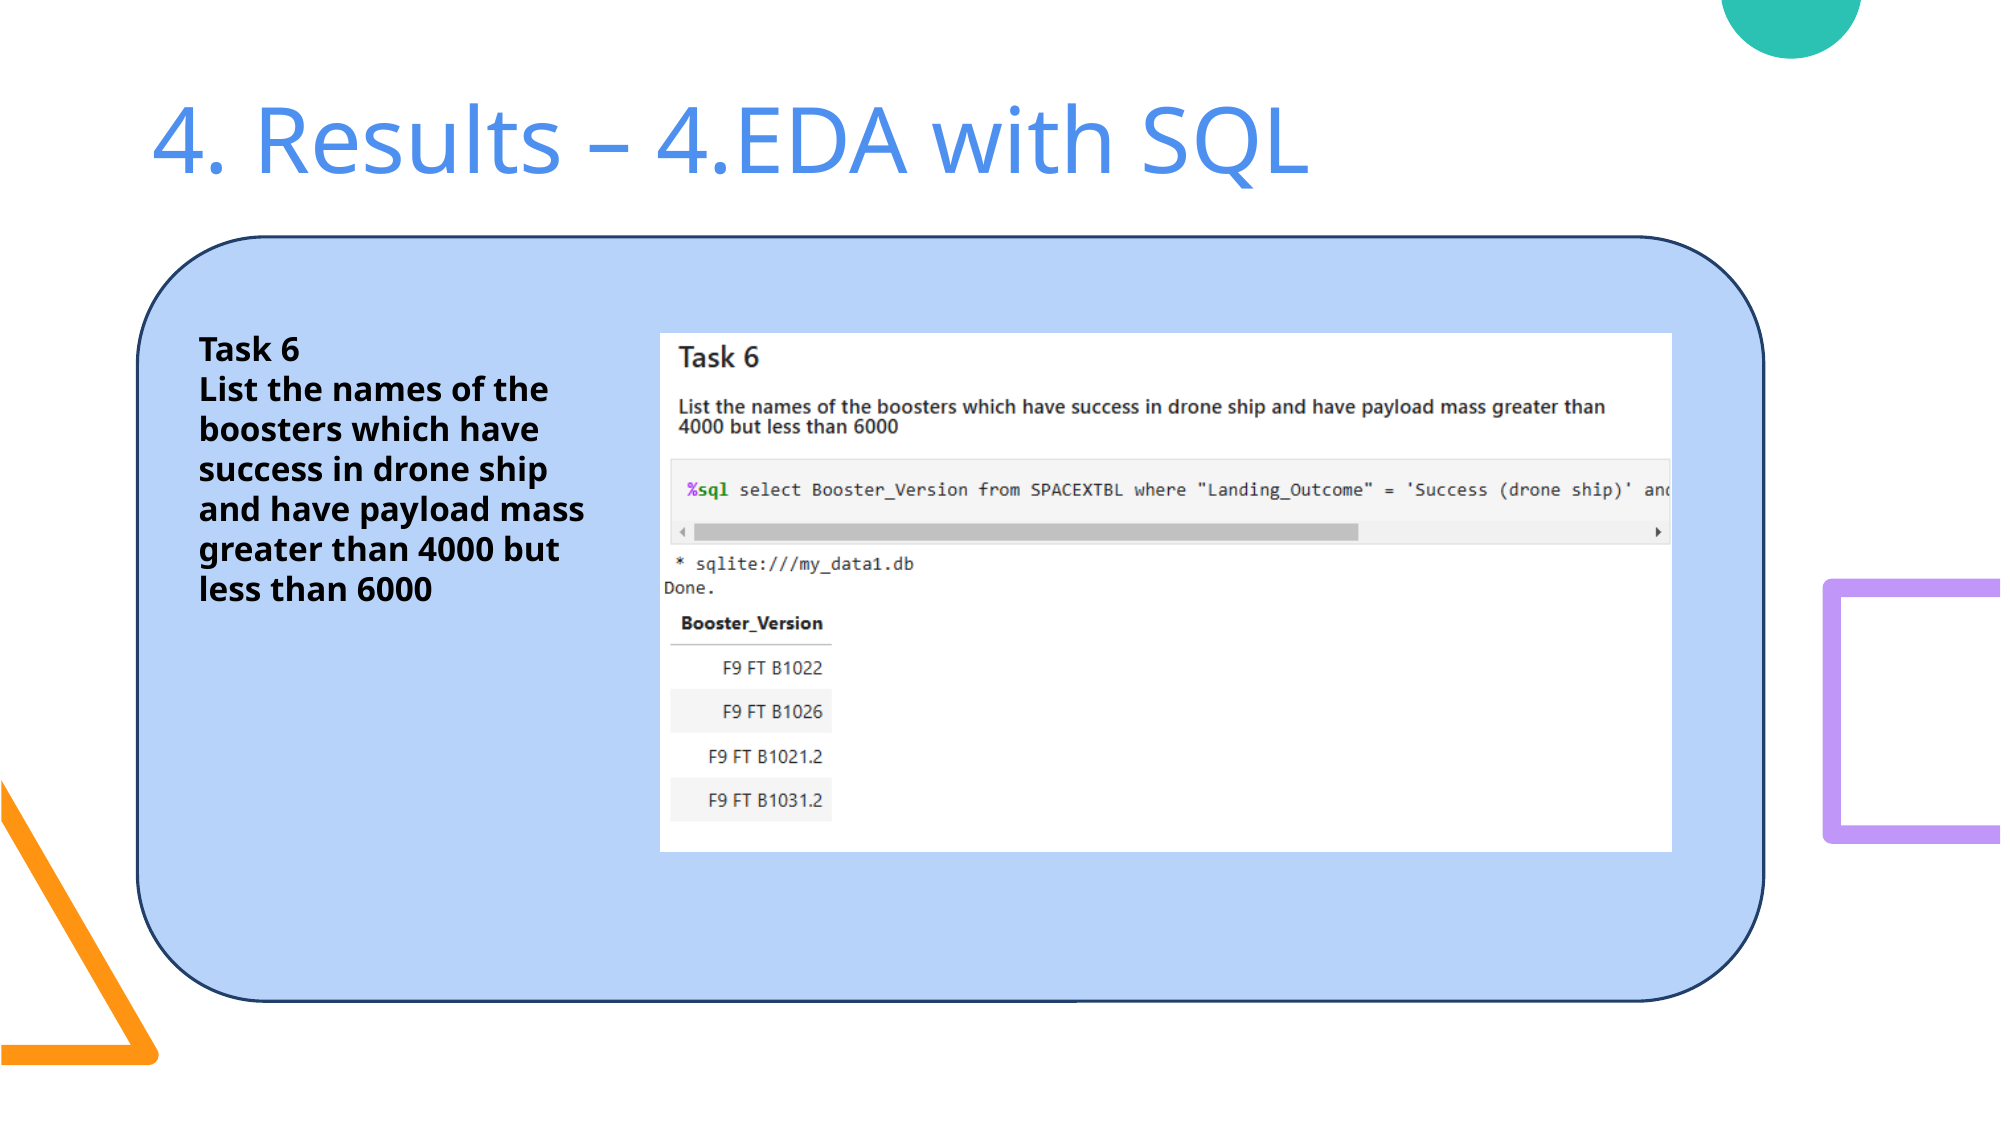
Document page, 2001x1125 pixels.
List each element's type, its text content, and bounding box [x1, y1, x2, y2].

picture [660, 333, 1673, 852]
title 4. Results – 4.EDA with SQL [137, 50, 1863, 237]
text_box [135, 237, 1766, 1003]
text_box Task 6 List the names of the boosters which have success in drone ship and have payload mass greater than 4000 but less than 6000 [183, 321, 613, 696]
